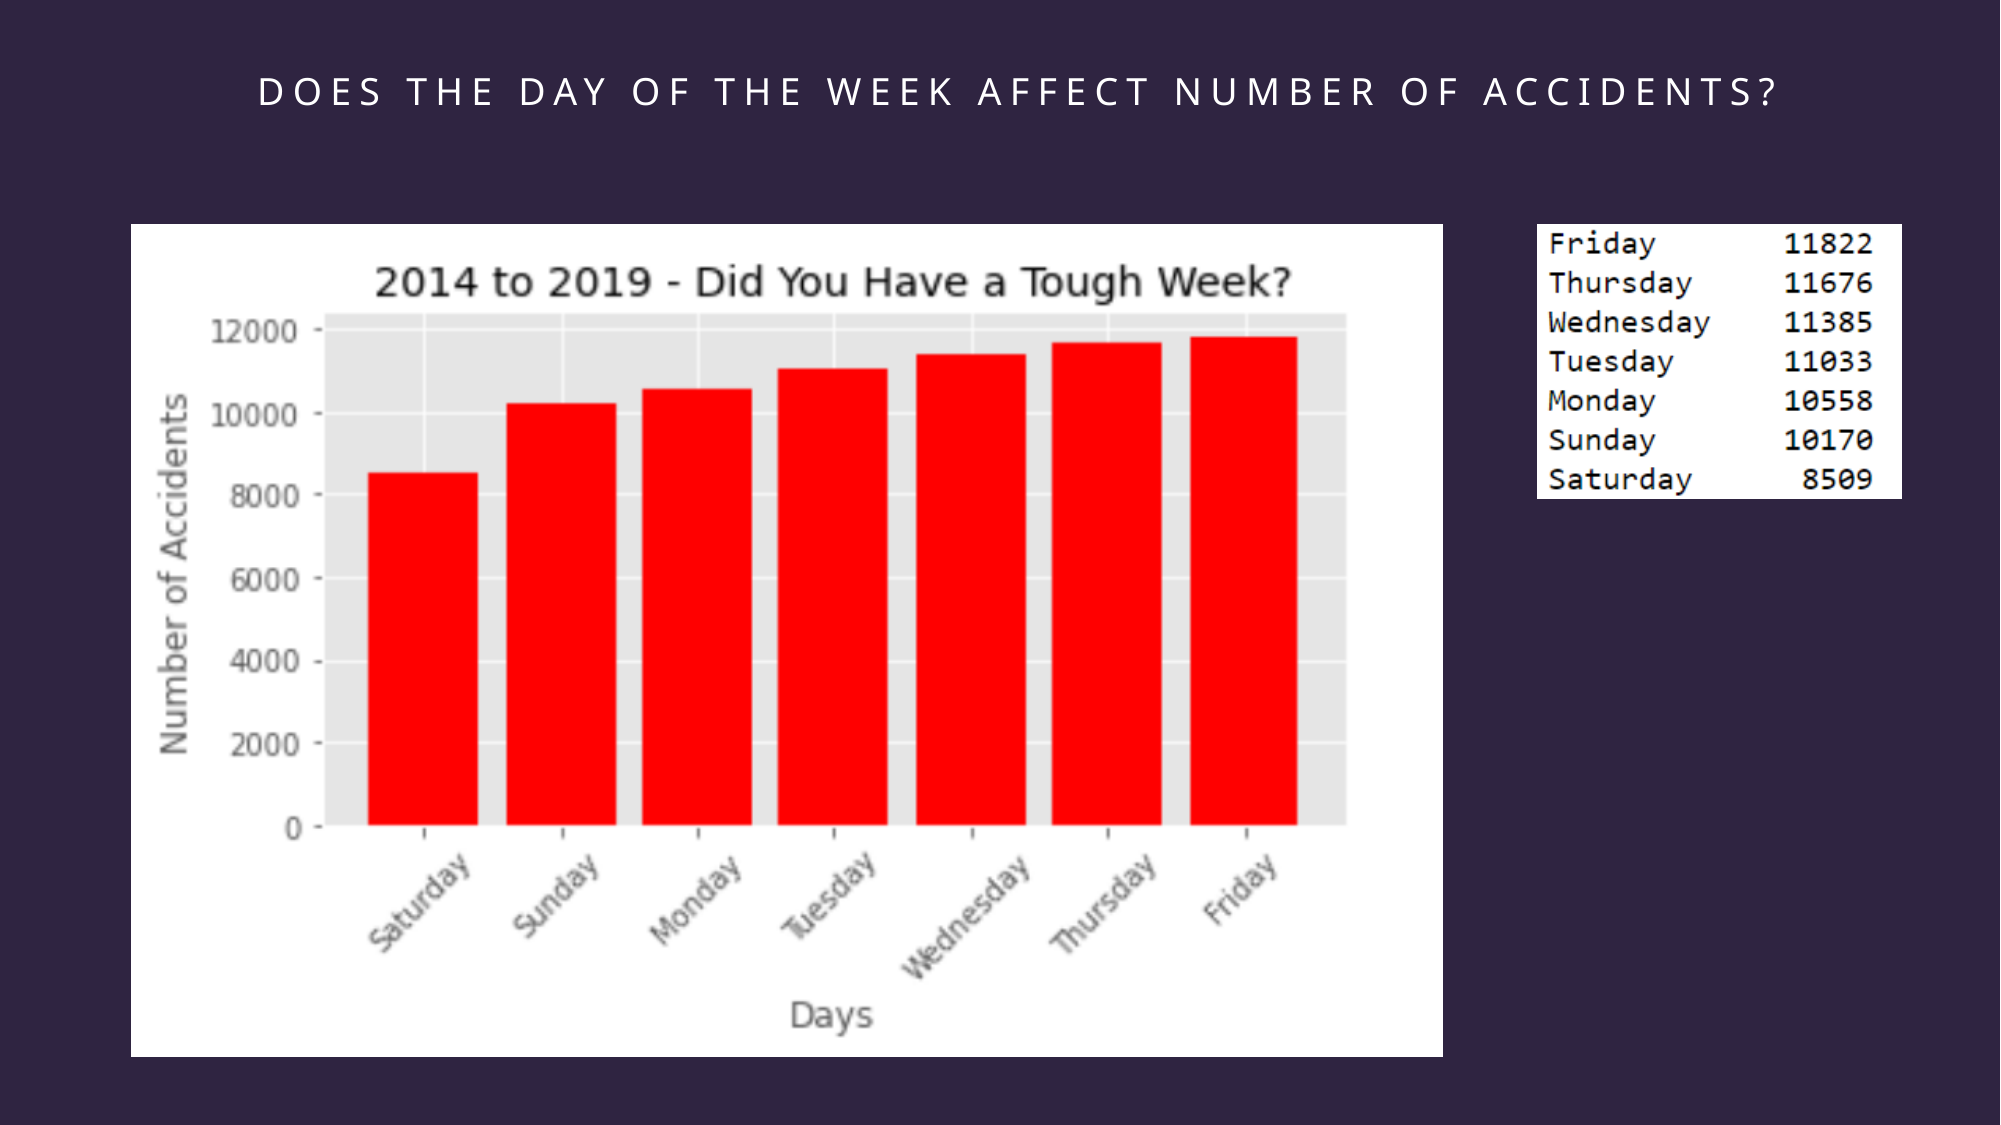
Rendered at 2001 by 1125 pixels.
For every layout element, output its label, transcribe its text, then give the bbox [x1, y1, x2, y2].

title Does the day of the week affect number of accidents? [194, 68, 1840, 176]
picture [1537, 224, 1902, 499]
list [131, 224, 1443, 1057]
